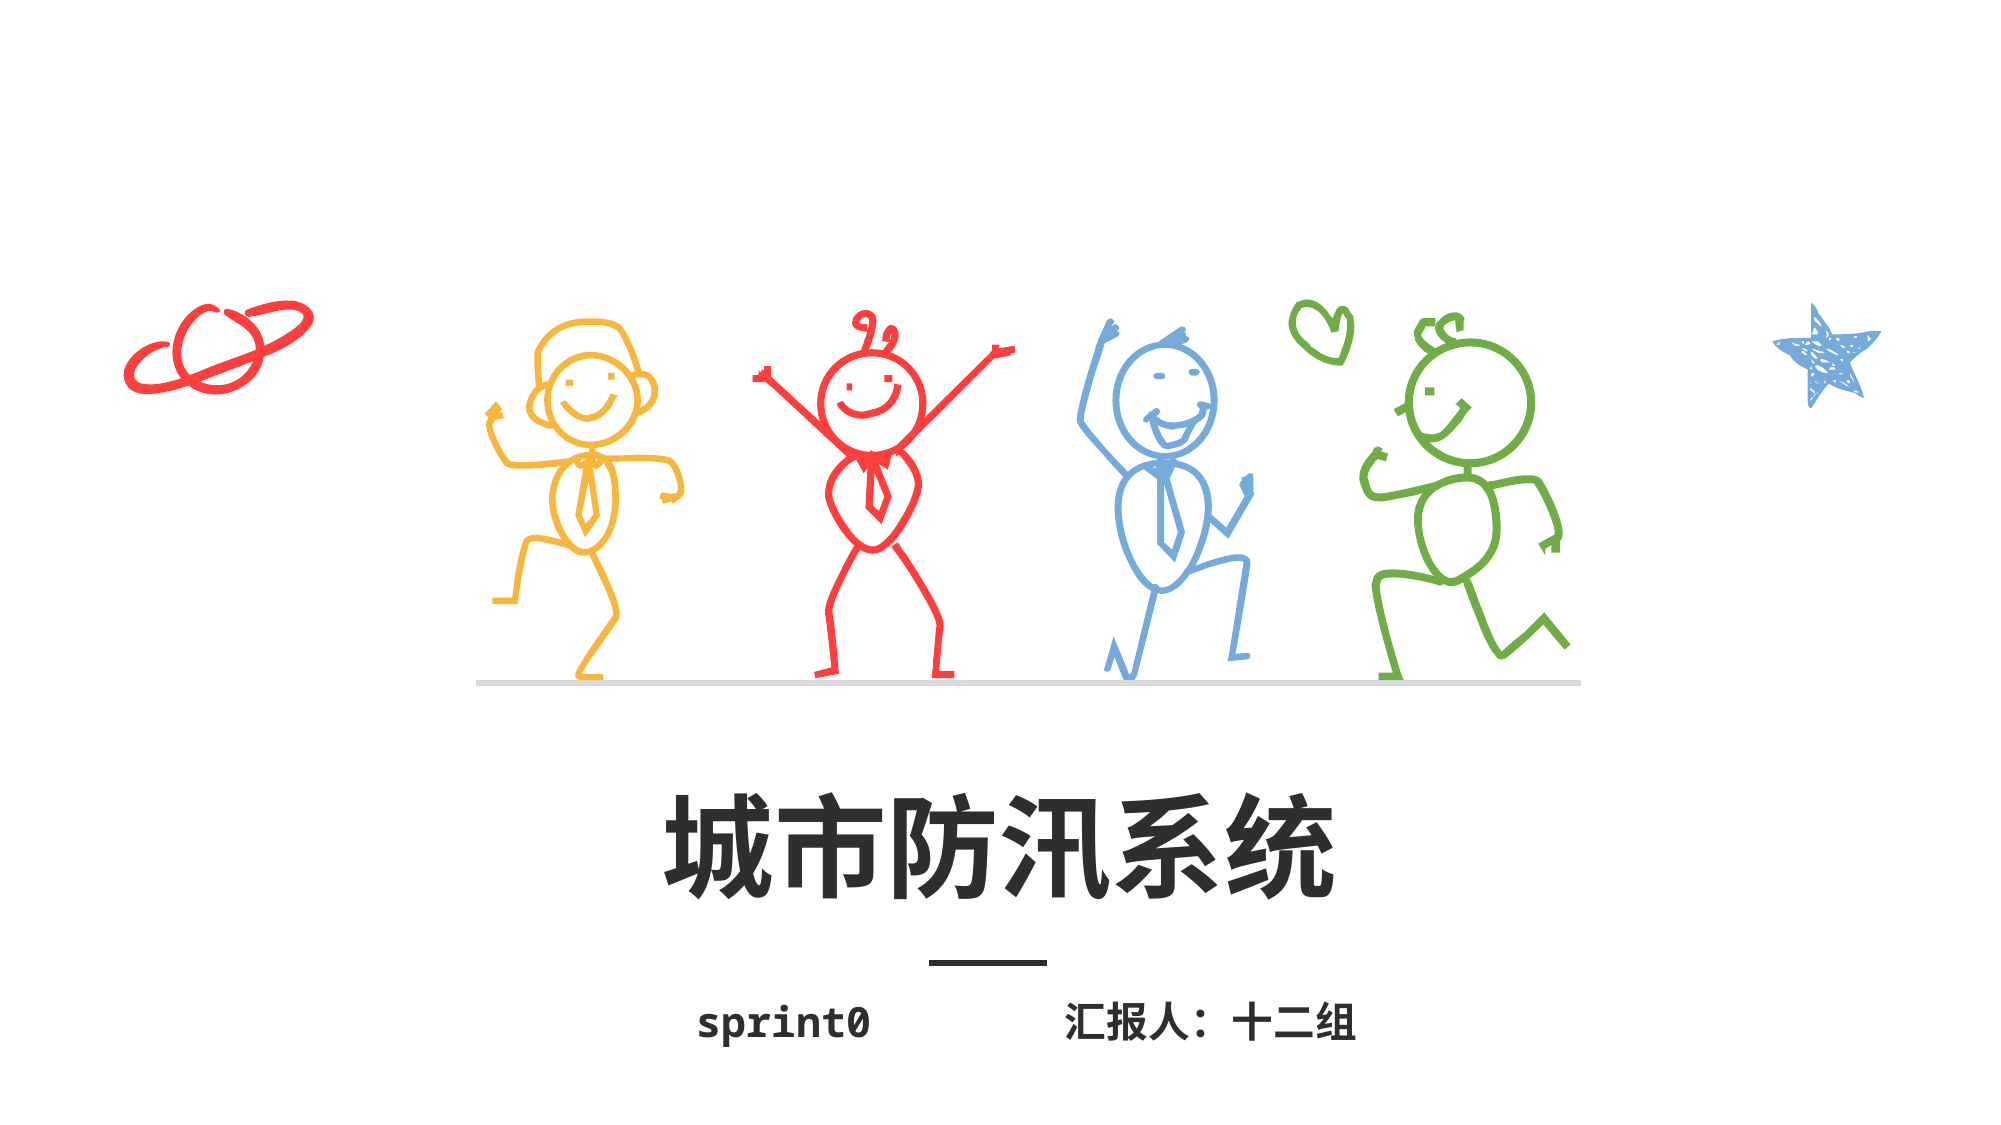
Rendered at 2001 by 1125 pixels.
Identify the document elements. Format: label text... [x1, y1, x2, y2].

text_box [1359, 312, 1571, 681]
text_box sprint0 [681, 988, 886, 1054]
text_box 城市防汛系统 [646, 769, 1352, 920]
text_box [752, 309, 1016, 679]
text_box 汇报人：十二组 [1049, 988, 1372, 1054]
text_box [484, 318, 685, 681]
text_box [1288, 299, 1355, 366]
text_box [123, 300, 314, 395]
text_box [1076, 318, 1255, 682]
text_box [1772, 302, 1882, 409]
